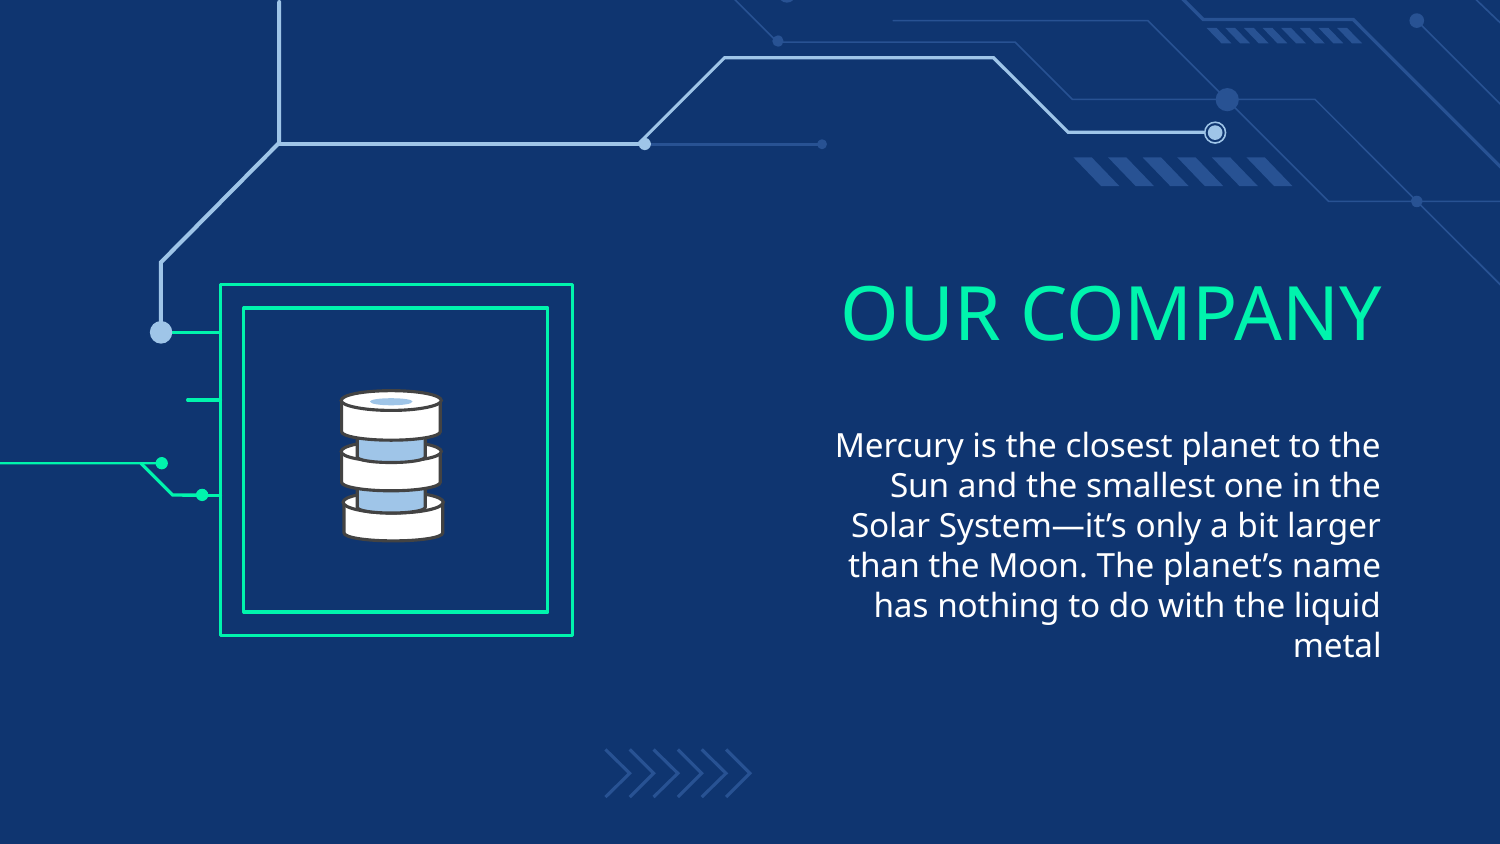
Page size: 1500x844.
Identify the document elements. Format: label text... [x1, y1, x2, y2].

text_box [340, 390, 444, 542]
subtitle Mercury is the closest planet to the Sun and the smallest one in the Solar System—it’s only a bit larger than the Moon. The planet’s name has nothing to do with the liquid metal [806, 421, 1382, 667]
title OUR COMPANY [806, 262, 1382, 359]
